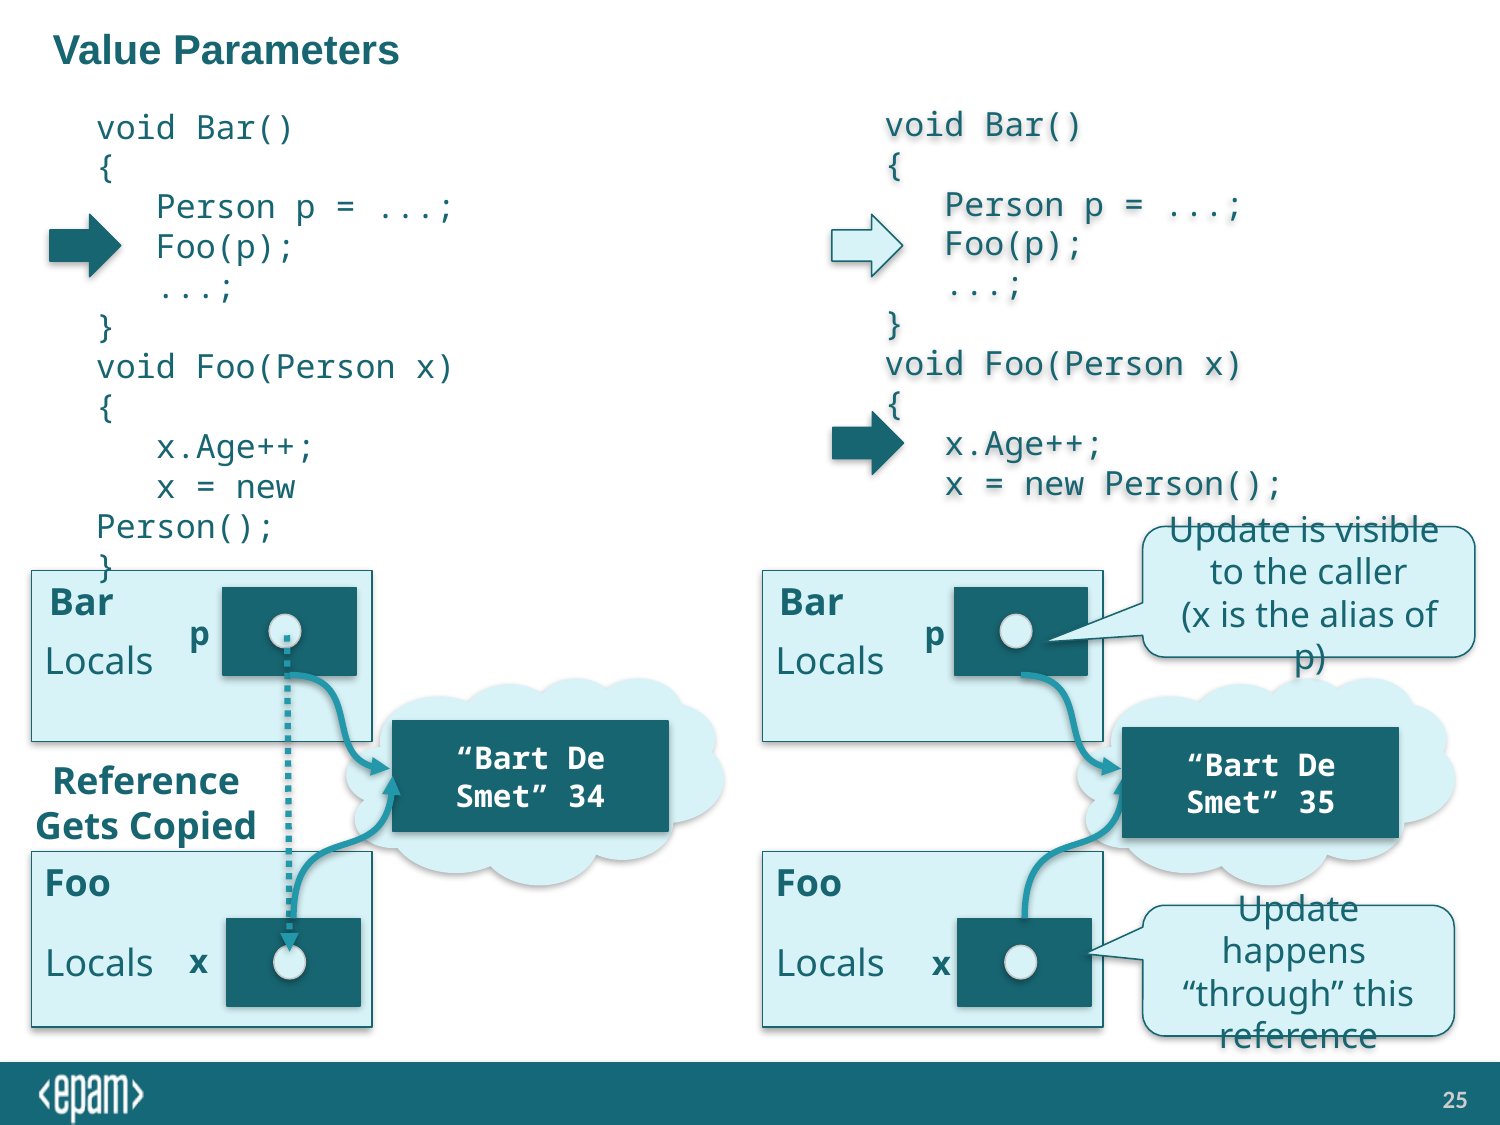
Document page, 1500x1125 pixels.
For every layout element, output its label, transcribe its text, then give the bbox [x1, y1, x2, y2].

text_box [30, 94, 1476, 1037]
title Value Parameters [0, 0, 1500, 95]
picture [38, 1074, 144, 1125]
